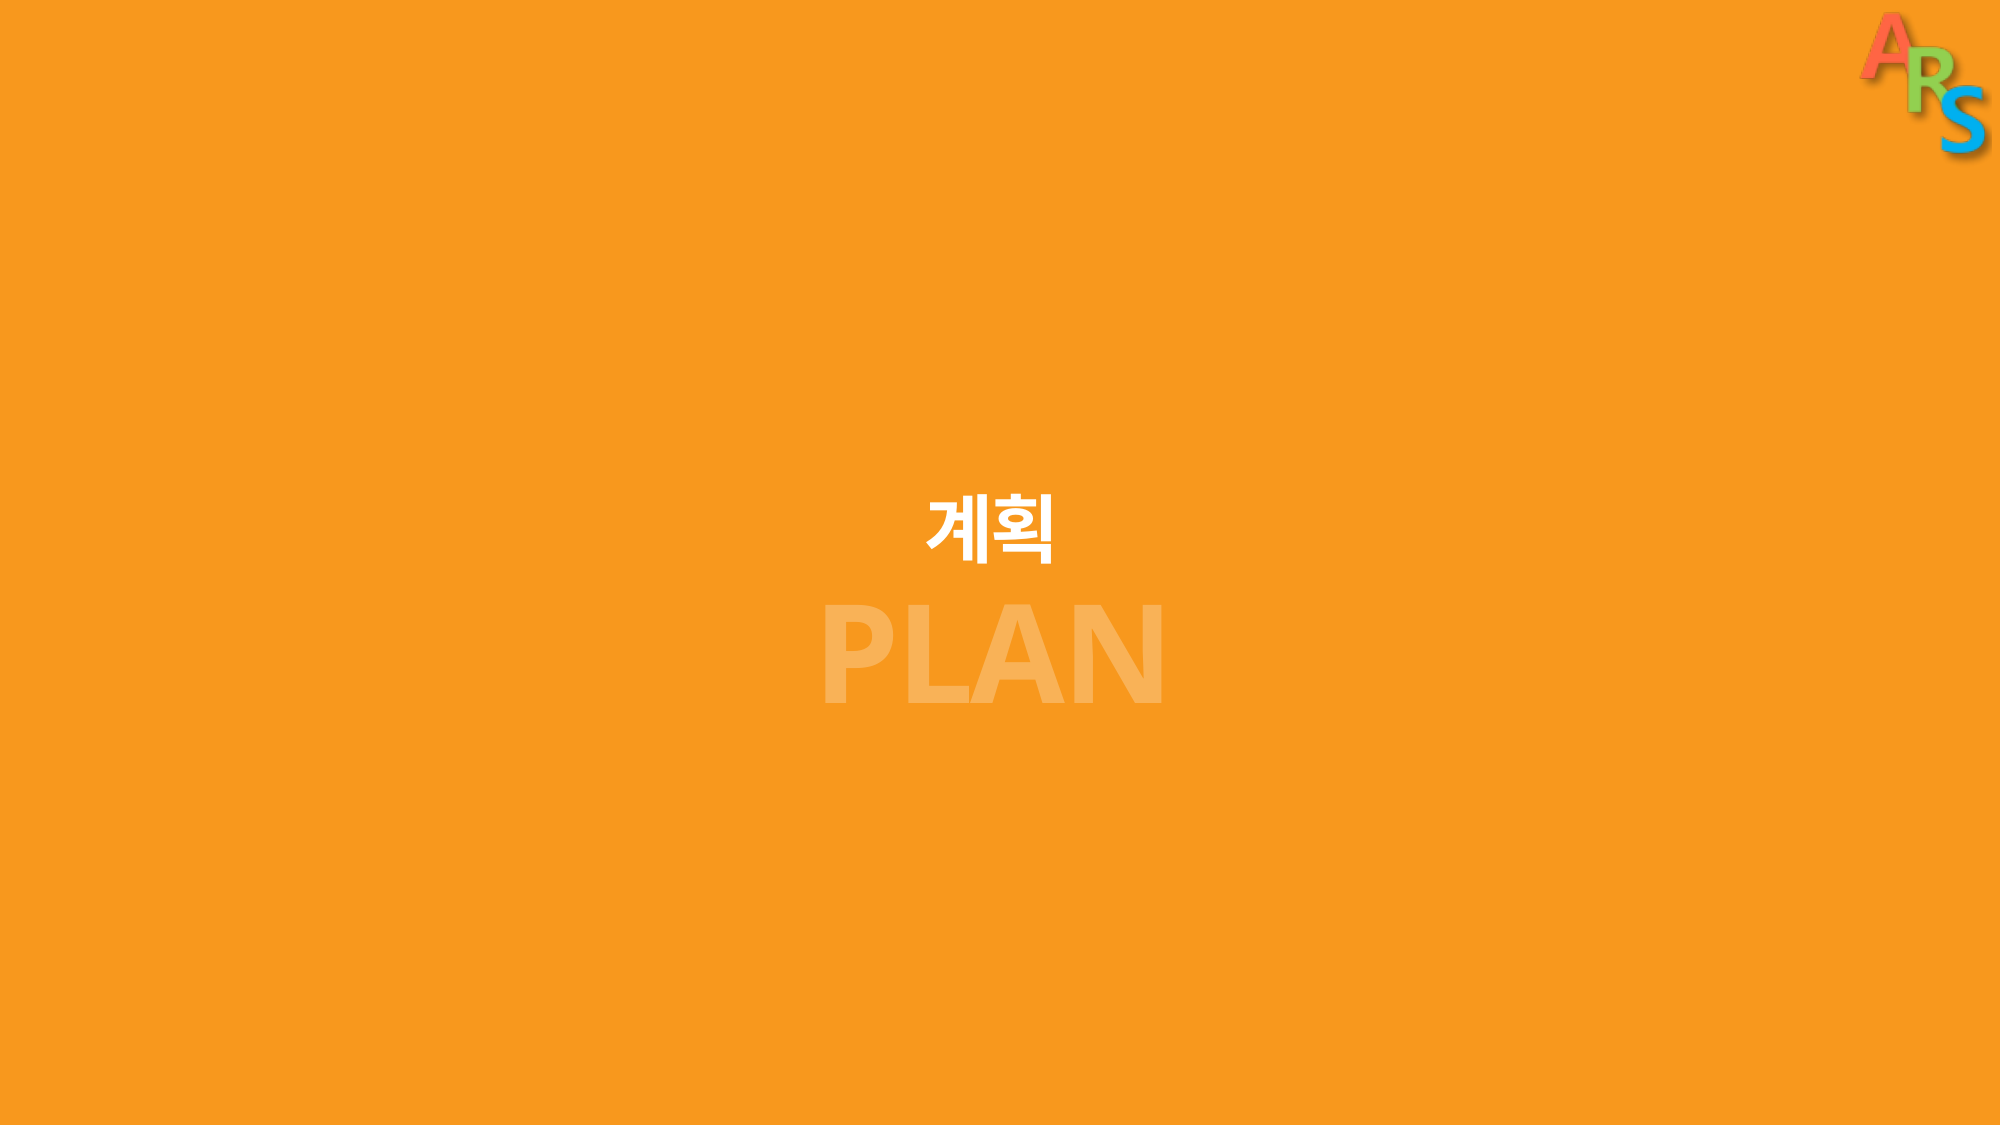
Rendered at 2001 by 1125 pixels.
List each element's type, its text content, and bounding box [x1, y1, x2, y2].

text_box 계획 [512, 475, 1473, 581]
text_box PLAN [513, 558, 1474, 739]
